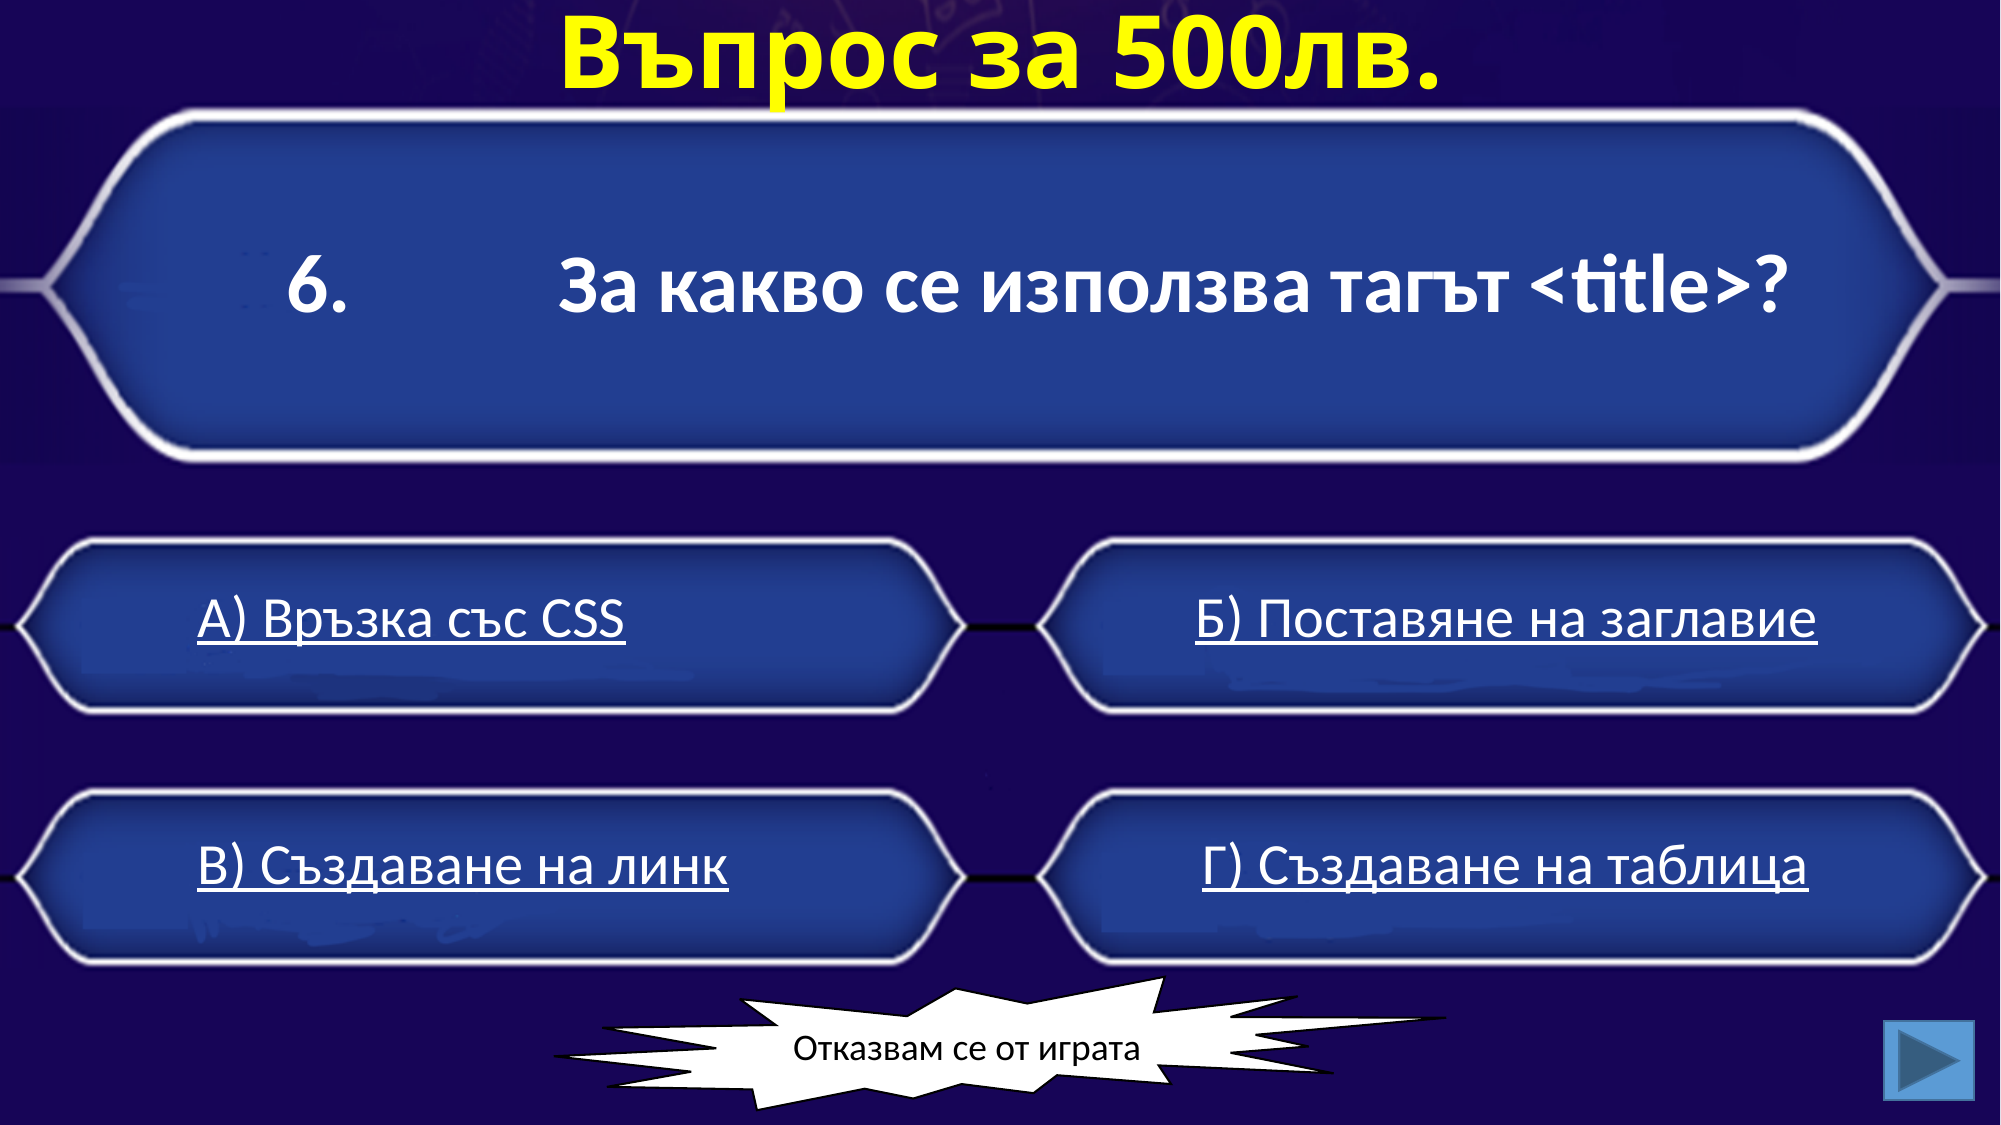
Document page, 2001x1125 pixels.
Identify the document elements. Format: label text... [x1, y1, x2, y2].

title Въпрос за 500лв. [137, 0, 1863, 119]
text_box За какво се използва тагът <title>? [270, 221, 1807, 337]
text_box В) Създаване на линк [182, 818, 925, 904]
text_box Г) Създаване на таблица [1187, 818, 1916, 904]
picture [0, 0, 2001, 1125]
text_box [1883, 1020, 1975, 1101]
text_box Б) Поставяне на заглавие [1180, 571, 1923, 657]
text_box A) Връзка със CSS [182, 571, 925, 657]
text_box Отказвам се от играта [553, 975, 1447, 1112]
